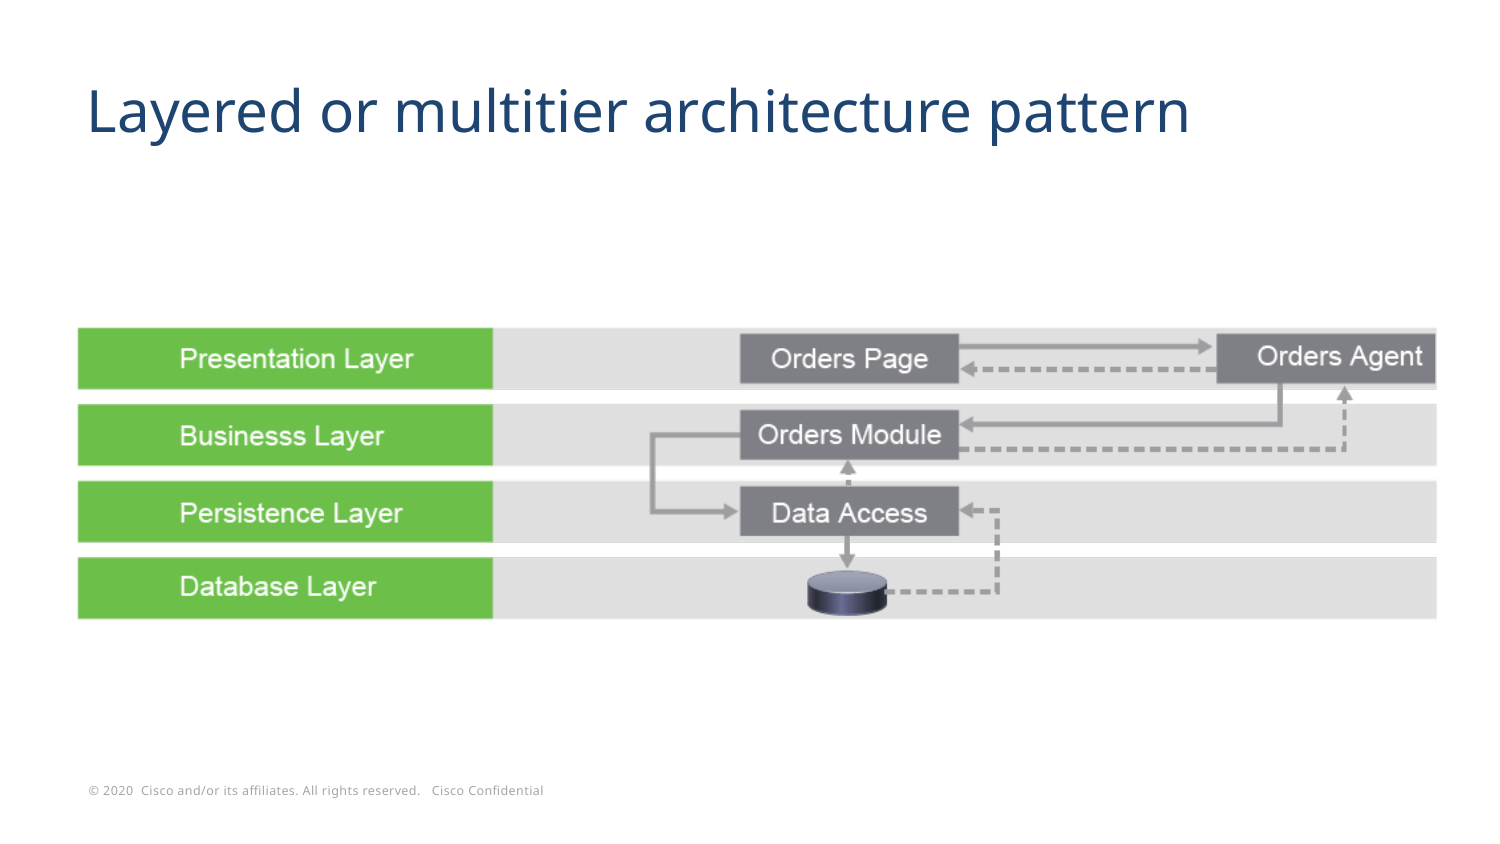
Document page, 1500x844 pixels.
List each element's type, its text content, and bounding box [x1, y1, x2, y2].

title Layered or multitier architecture pattern [71, 55, 1441, 176]
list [77, 326, 1437, 620]
